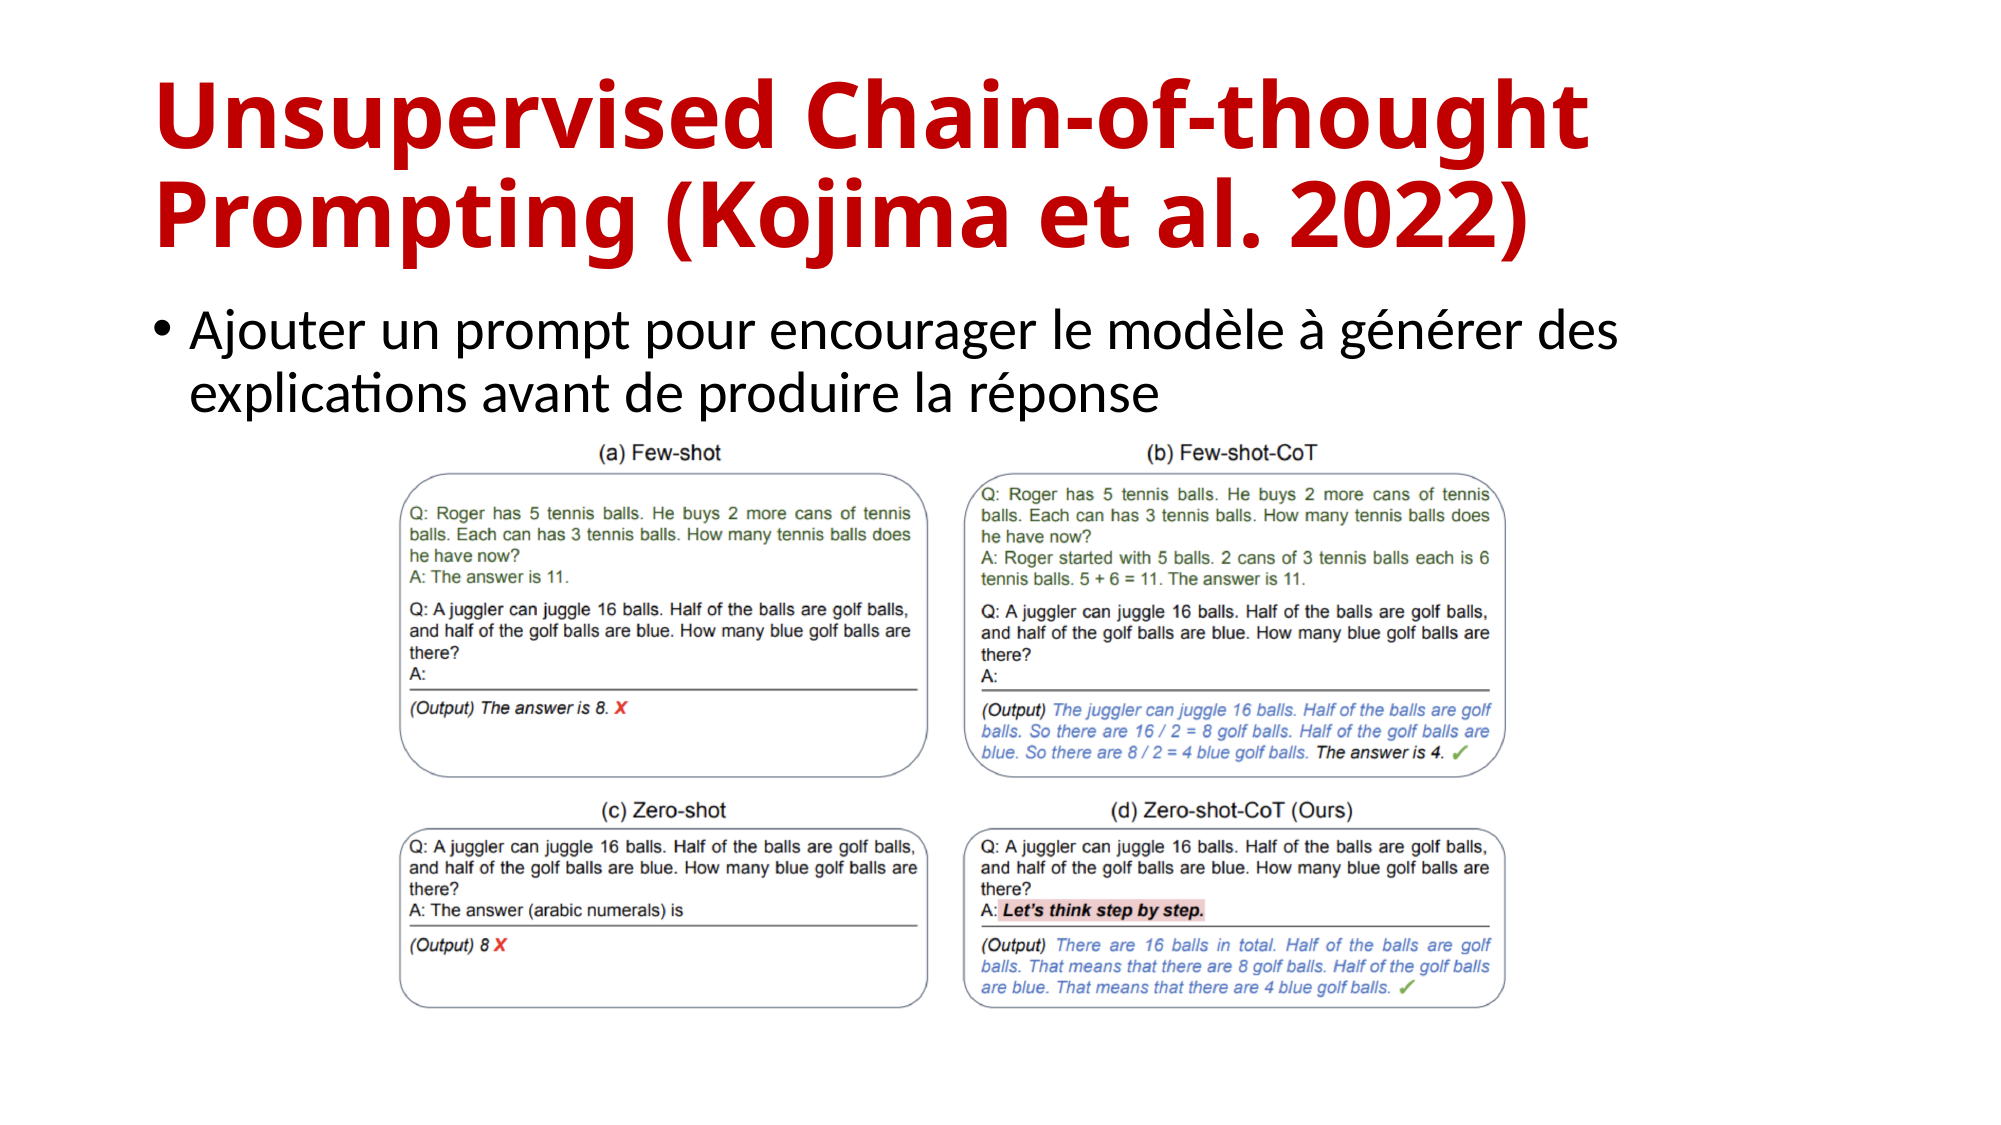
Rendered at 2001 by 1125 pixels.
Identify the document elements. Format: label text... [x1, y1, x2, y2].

picture [359, 431, 1568, 1023]
title Unsupervised Chain-of-thought Prompting (Kojima et al. 2022) [137, 59, 1863, 278]
list Ajouter un prompt pour encourager le modèle à générer des explications avant de produire la réponse [137, 291, 1863, 1006]
